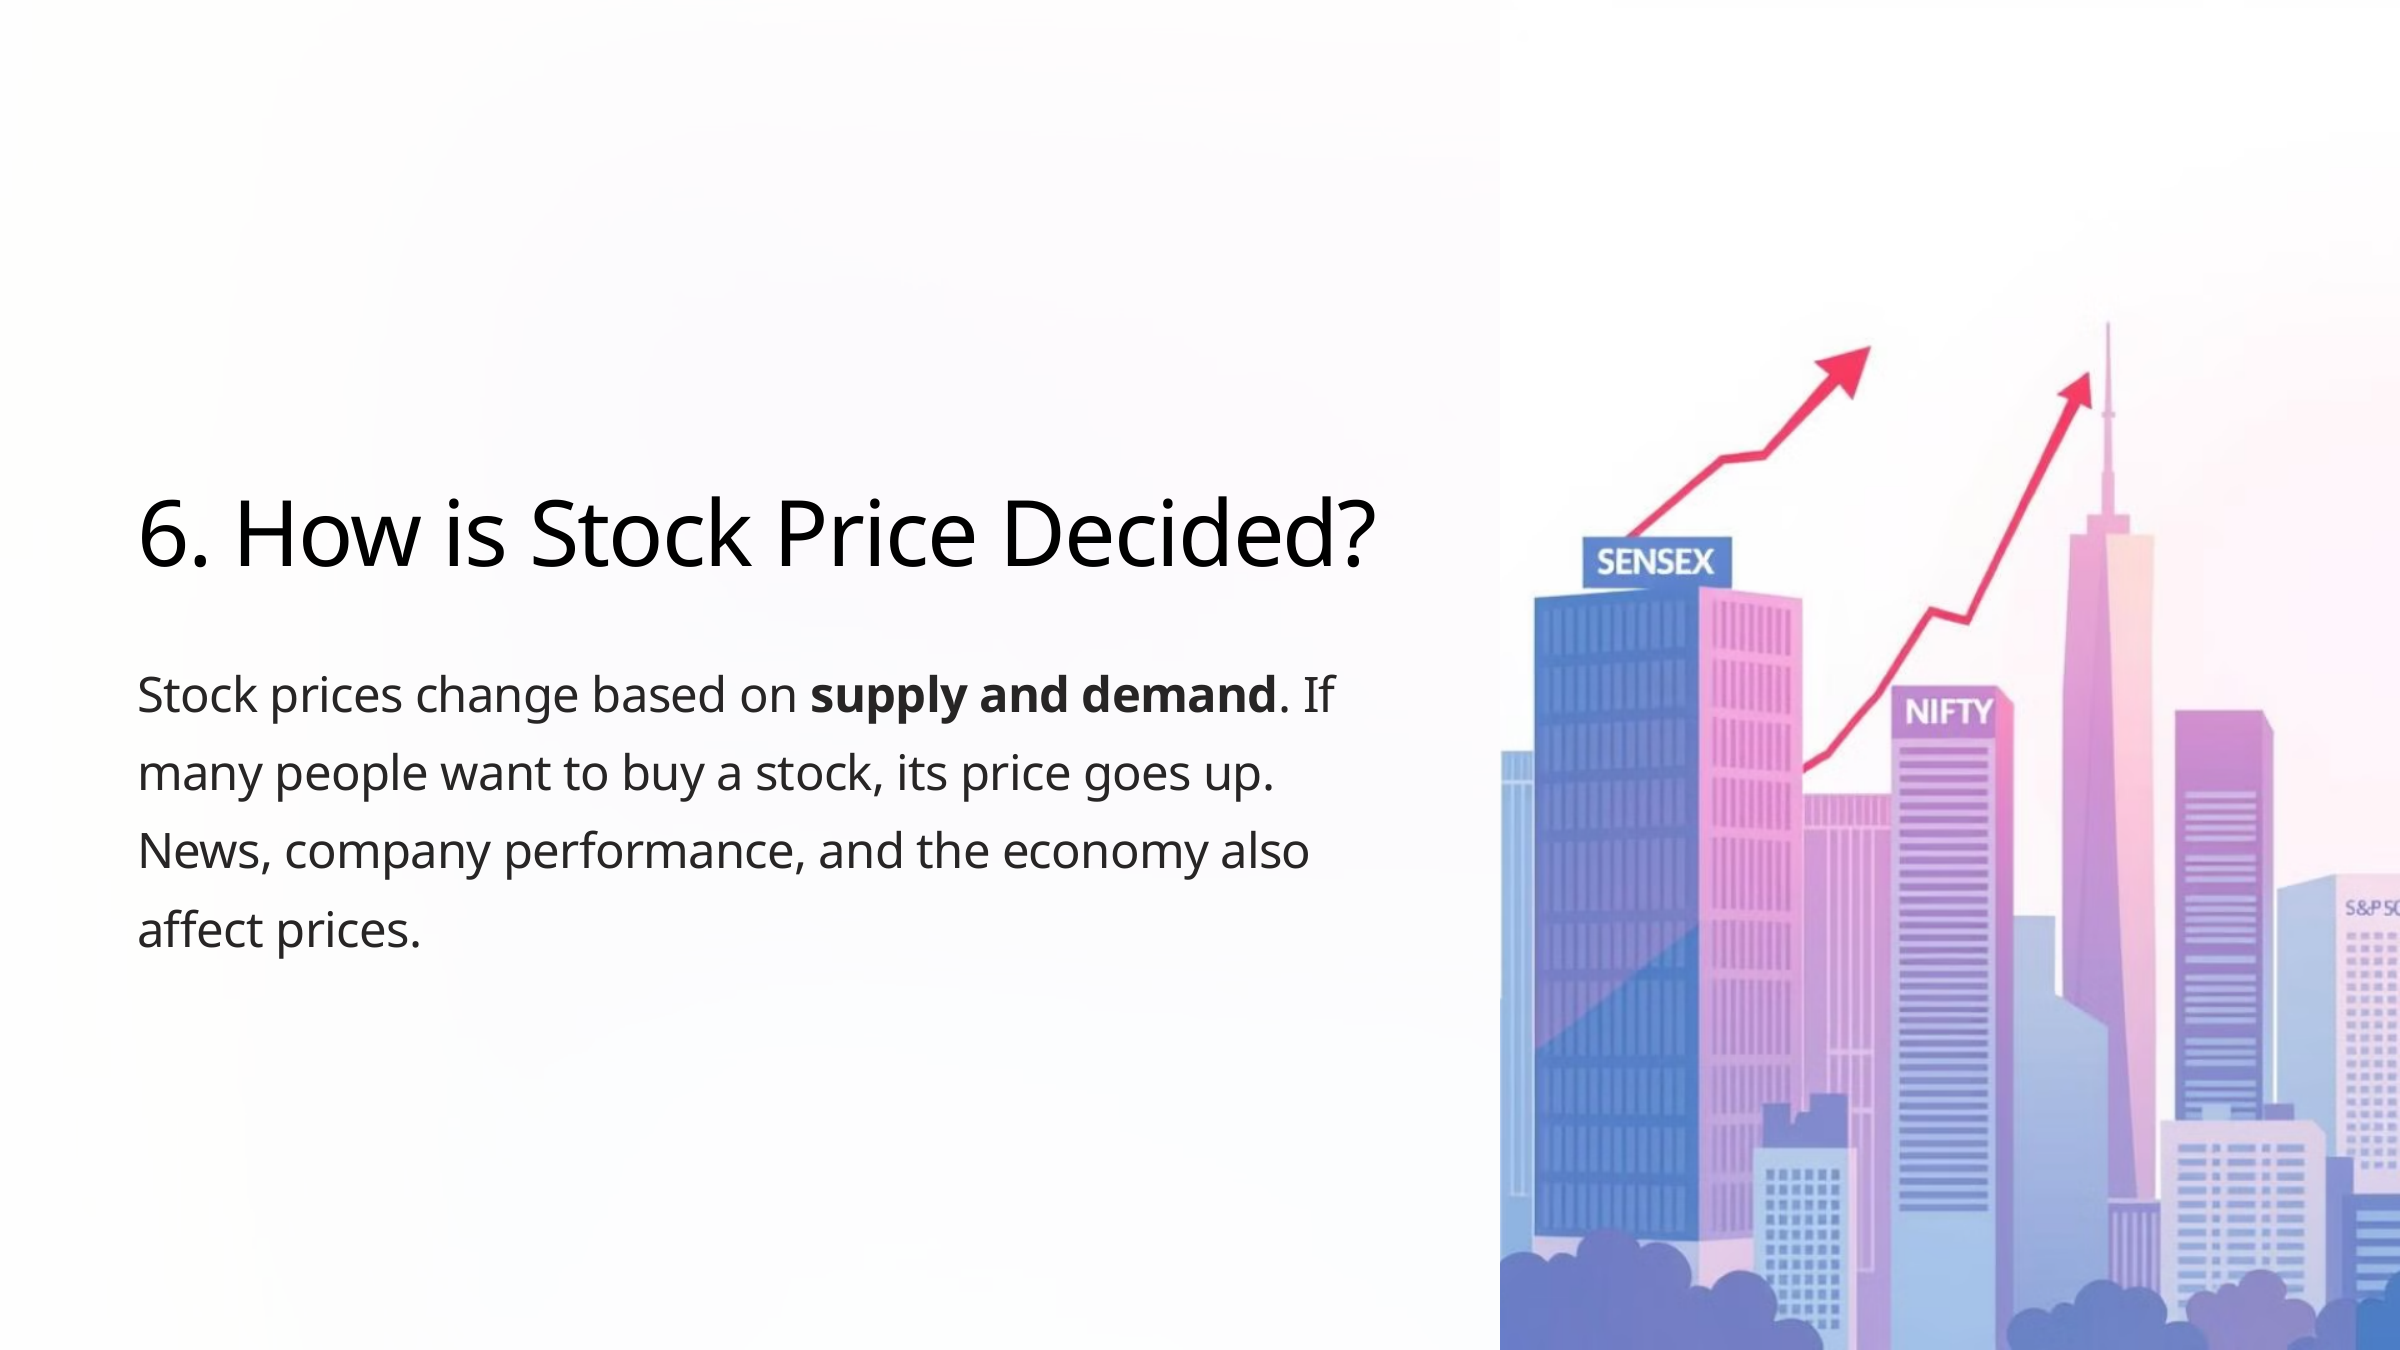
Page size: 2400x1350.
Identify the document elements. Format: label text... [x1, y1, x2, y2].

text_box Stock prices change based on supply and demand. If many people want to buy a stock, its price goes up. News, company performance, and the economy also affect prices. [137, 644, 1363, 880]
text_box 6. How is Stock Price Decided? [137, 469, 1351, 586]
picture [1499, 0, 2400, 1350]
